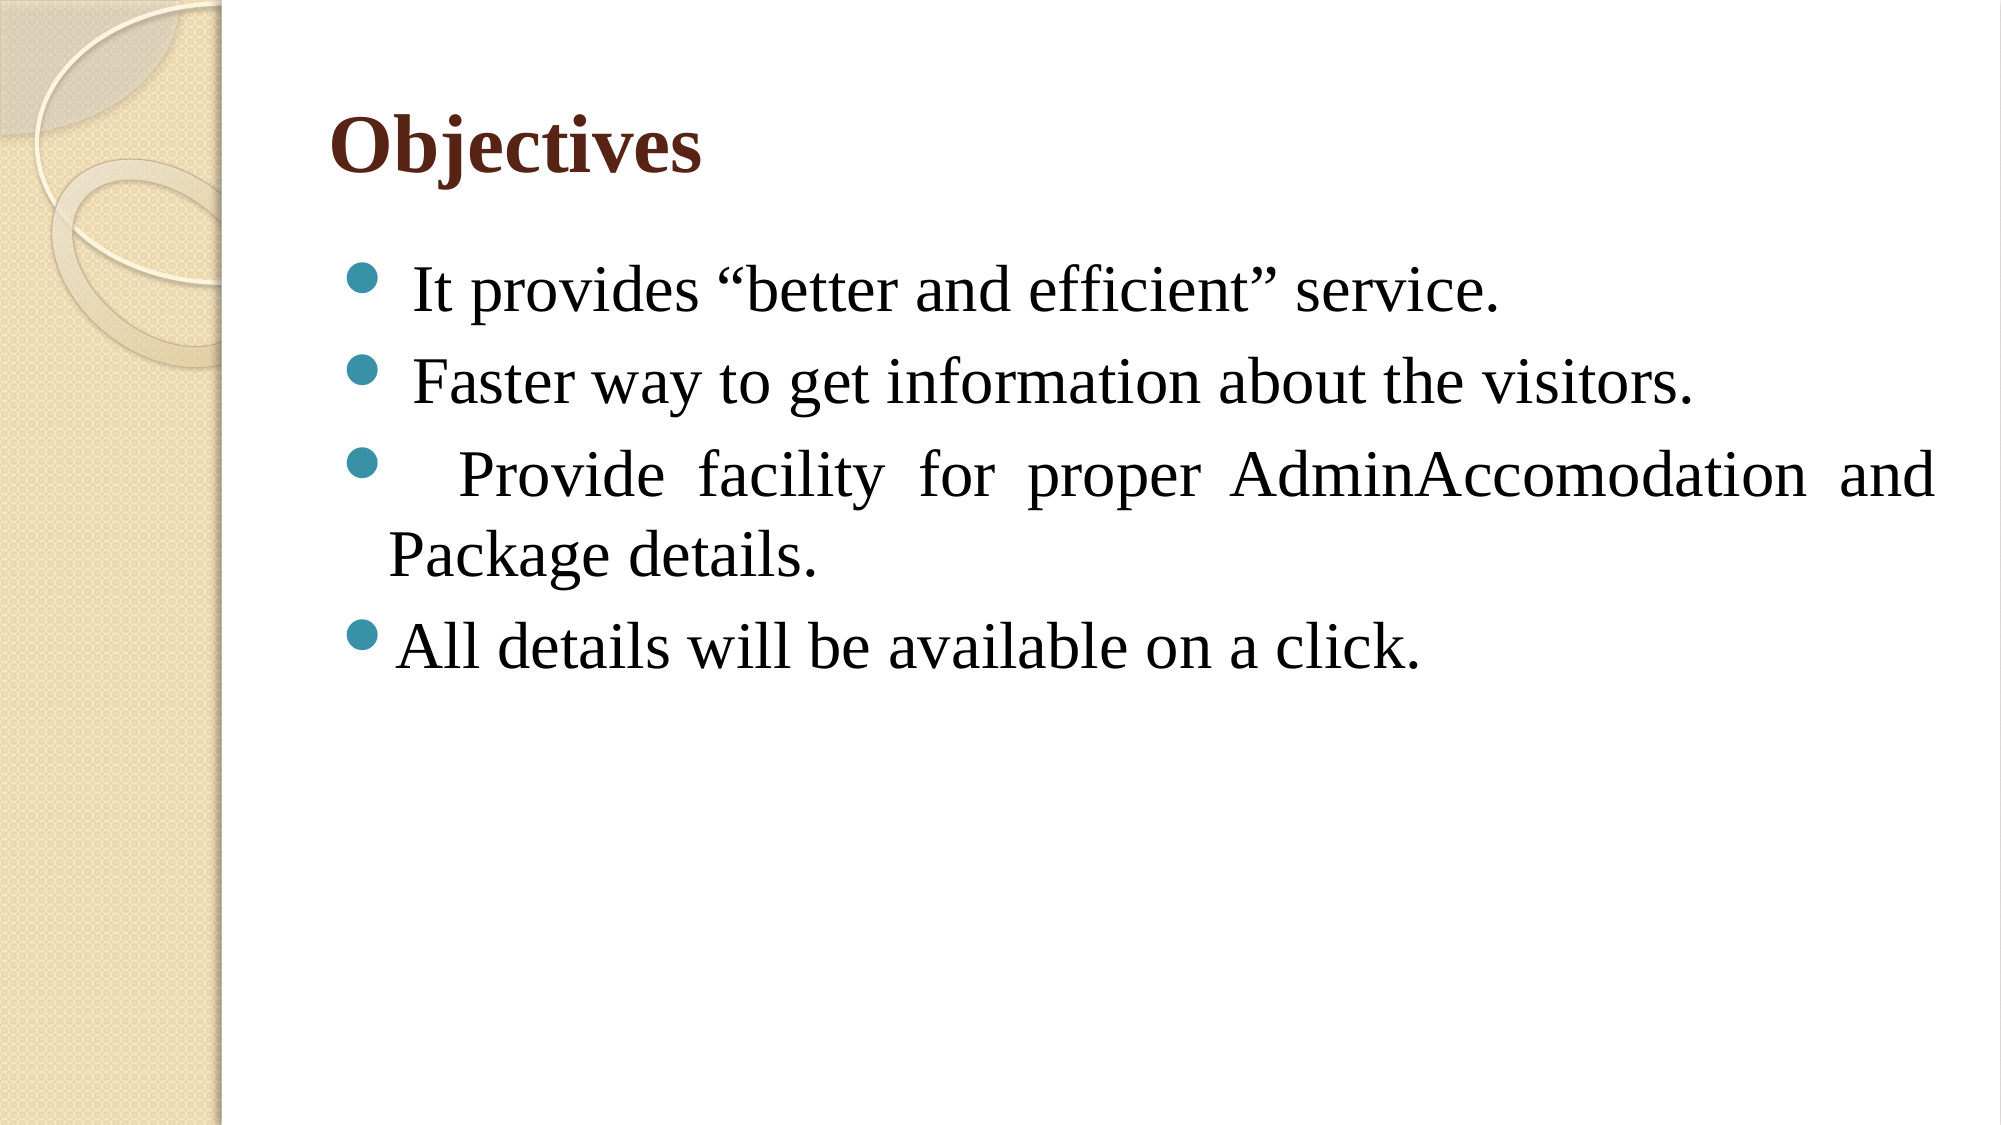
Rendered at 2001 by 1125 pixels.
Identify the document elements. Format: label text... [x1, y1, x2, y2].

list It provides “better and efficient” service. Faster way to get information about the visitors. Provide facility for proper AdminAccomodation and Package details. All details will be available on a click. [313, 237, 1954, 1025]
title Objectives [313, 45, 1954, 233]
